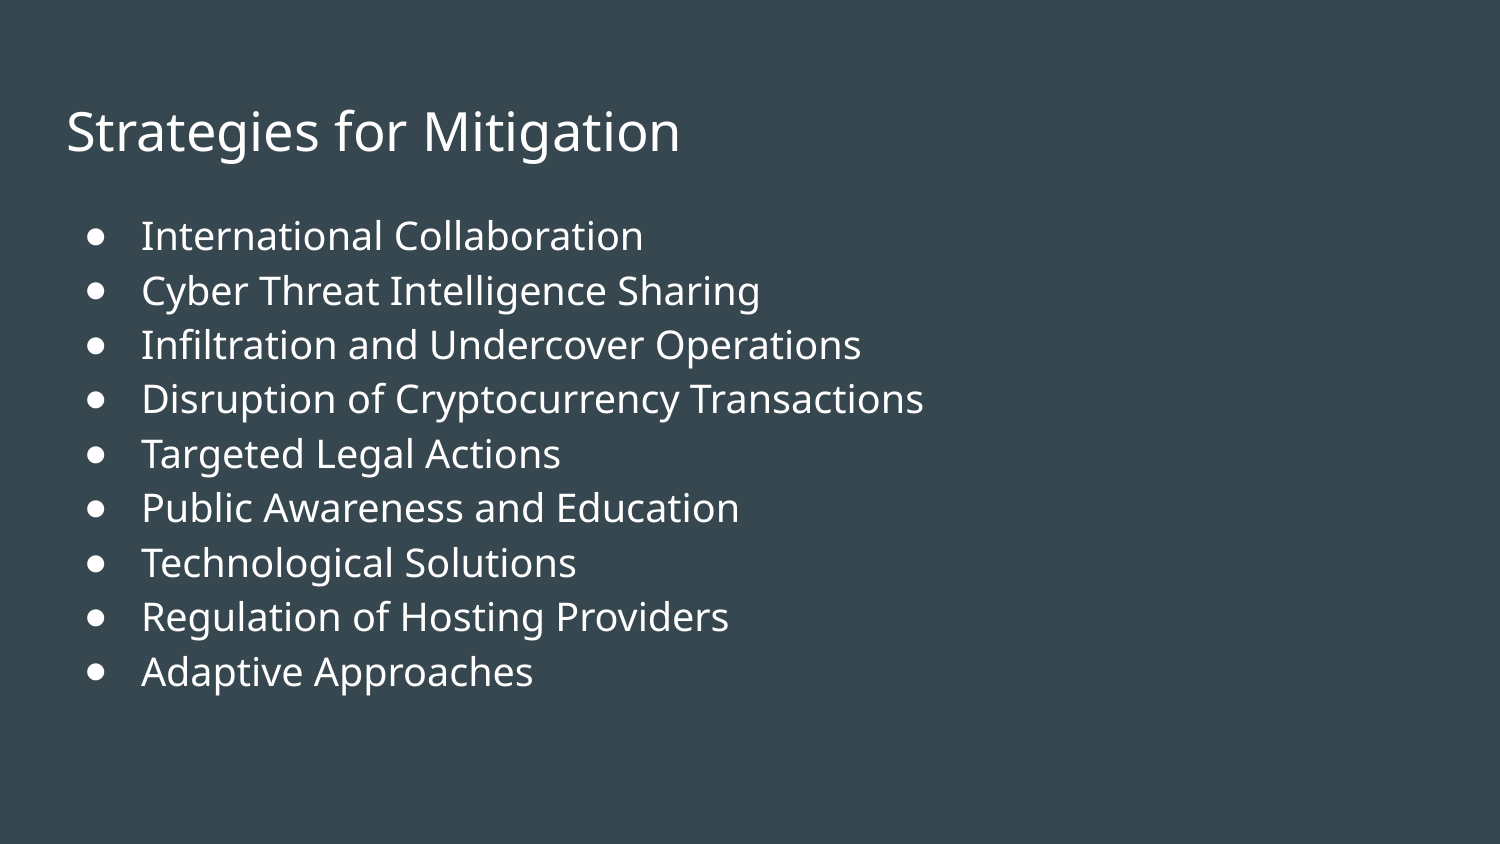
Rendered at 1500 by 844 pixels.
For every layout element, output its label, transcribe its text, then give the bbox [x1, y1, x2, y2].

title Strategies for Mitigation [51, 72, 1449, 167]
list International Collaboration Cyber Threat Intelligence Sharing Infiltration and Undercover Operations Disruption of Cryptocurrency Transactions Targeted Legal Actions Public Awareness and Education Technological Solutions Regulation of Hosting Providers Adaptive Approaches [51, 189, 1449, 750]
